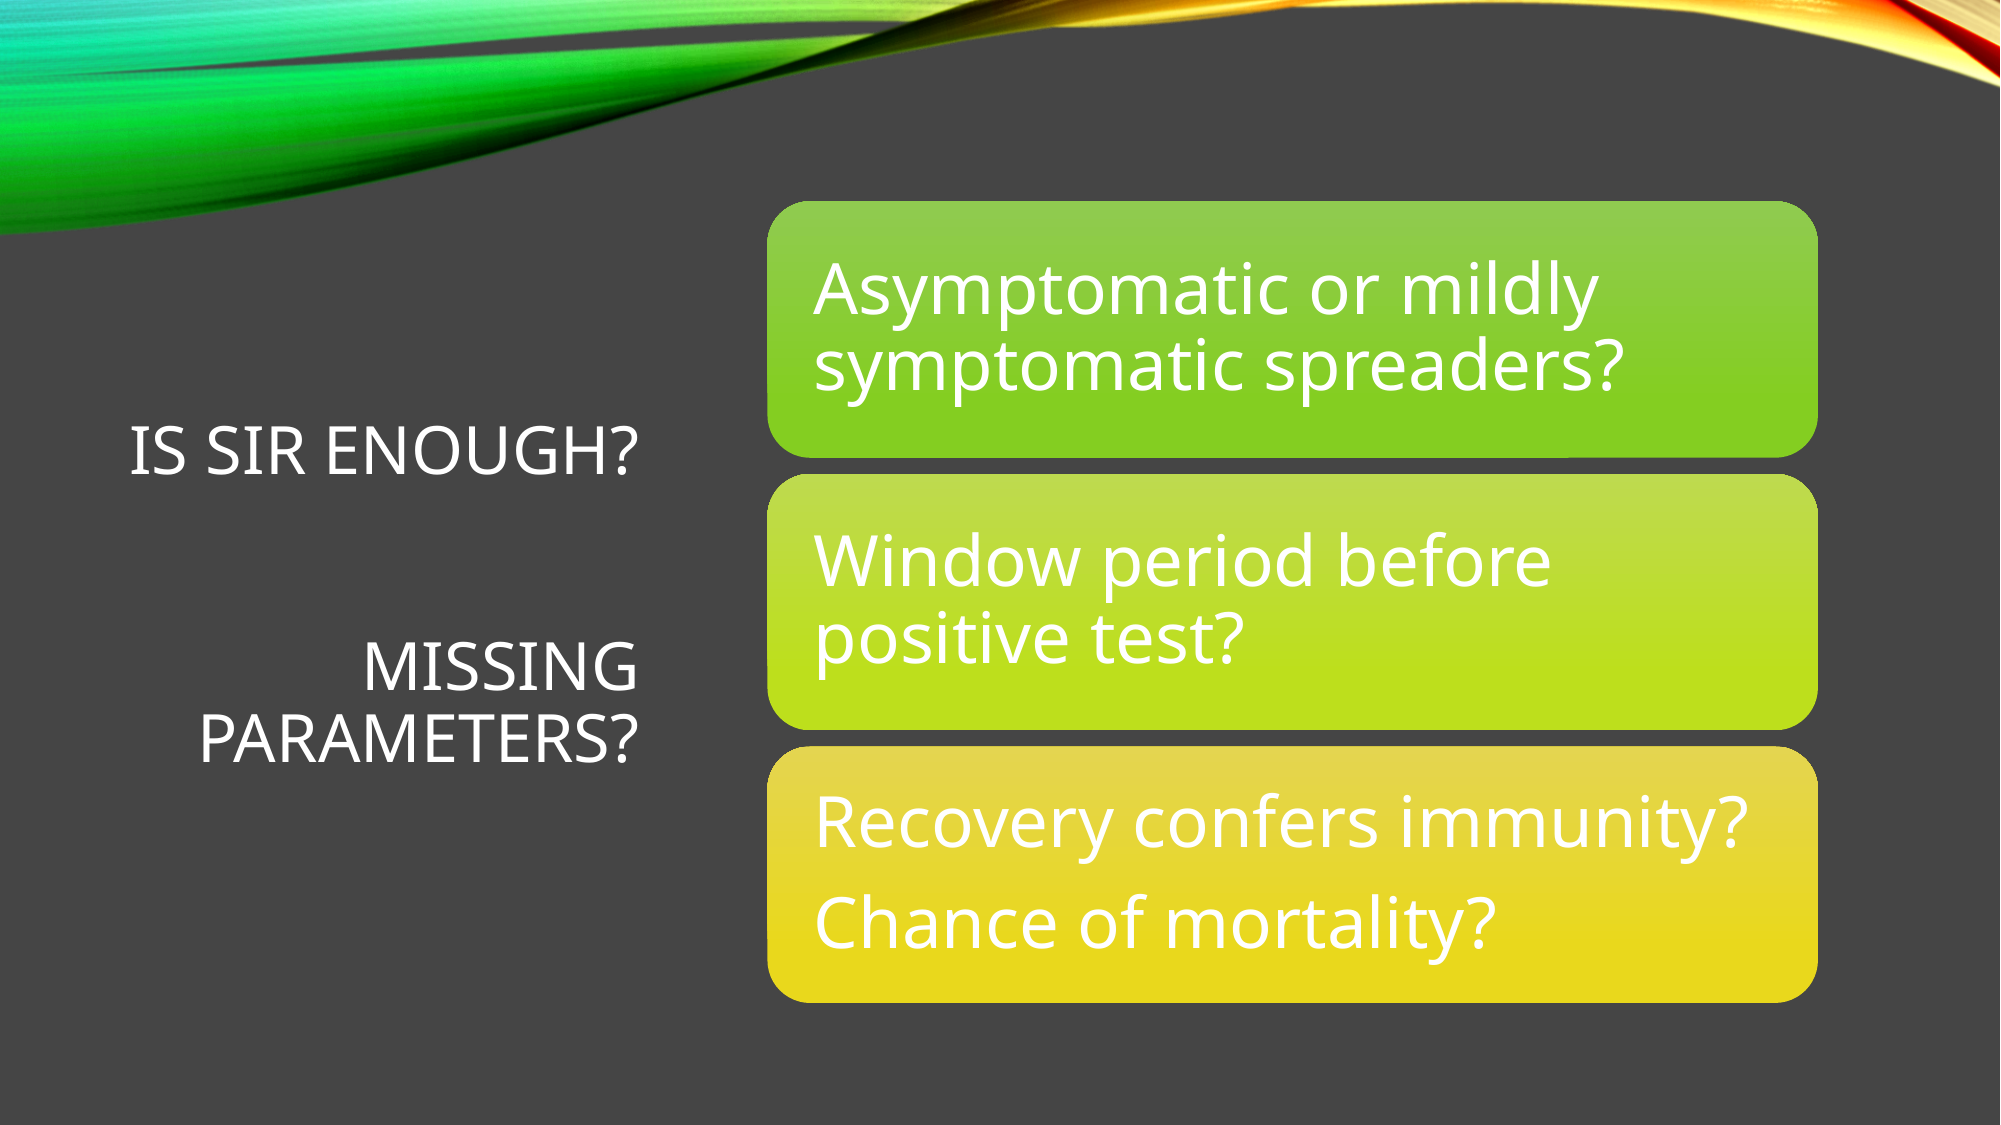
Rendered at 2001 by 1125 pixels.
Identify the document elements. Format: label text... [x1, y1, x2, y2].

title Is sir enough? Missing parameters? [112, 174, 655, 1020]
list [767, 184, 1819, 1020]
picture [0, 0, 2000, 237]
